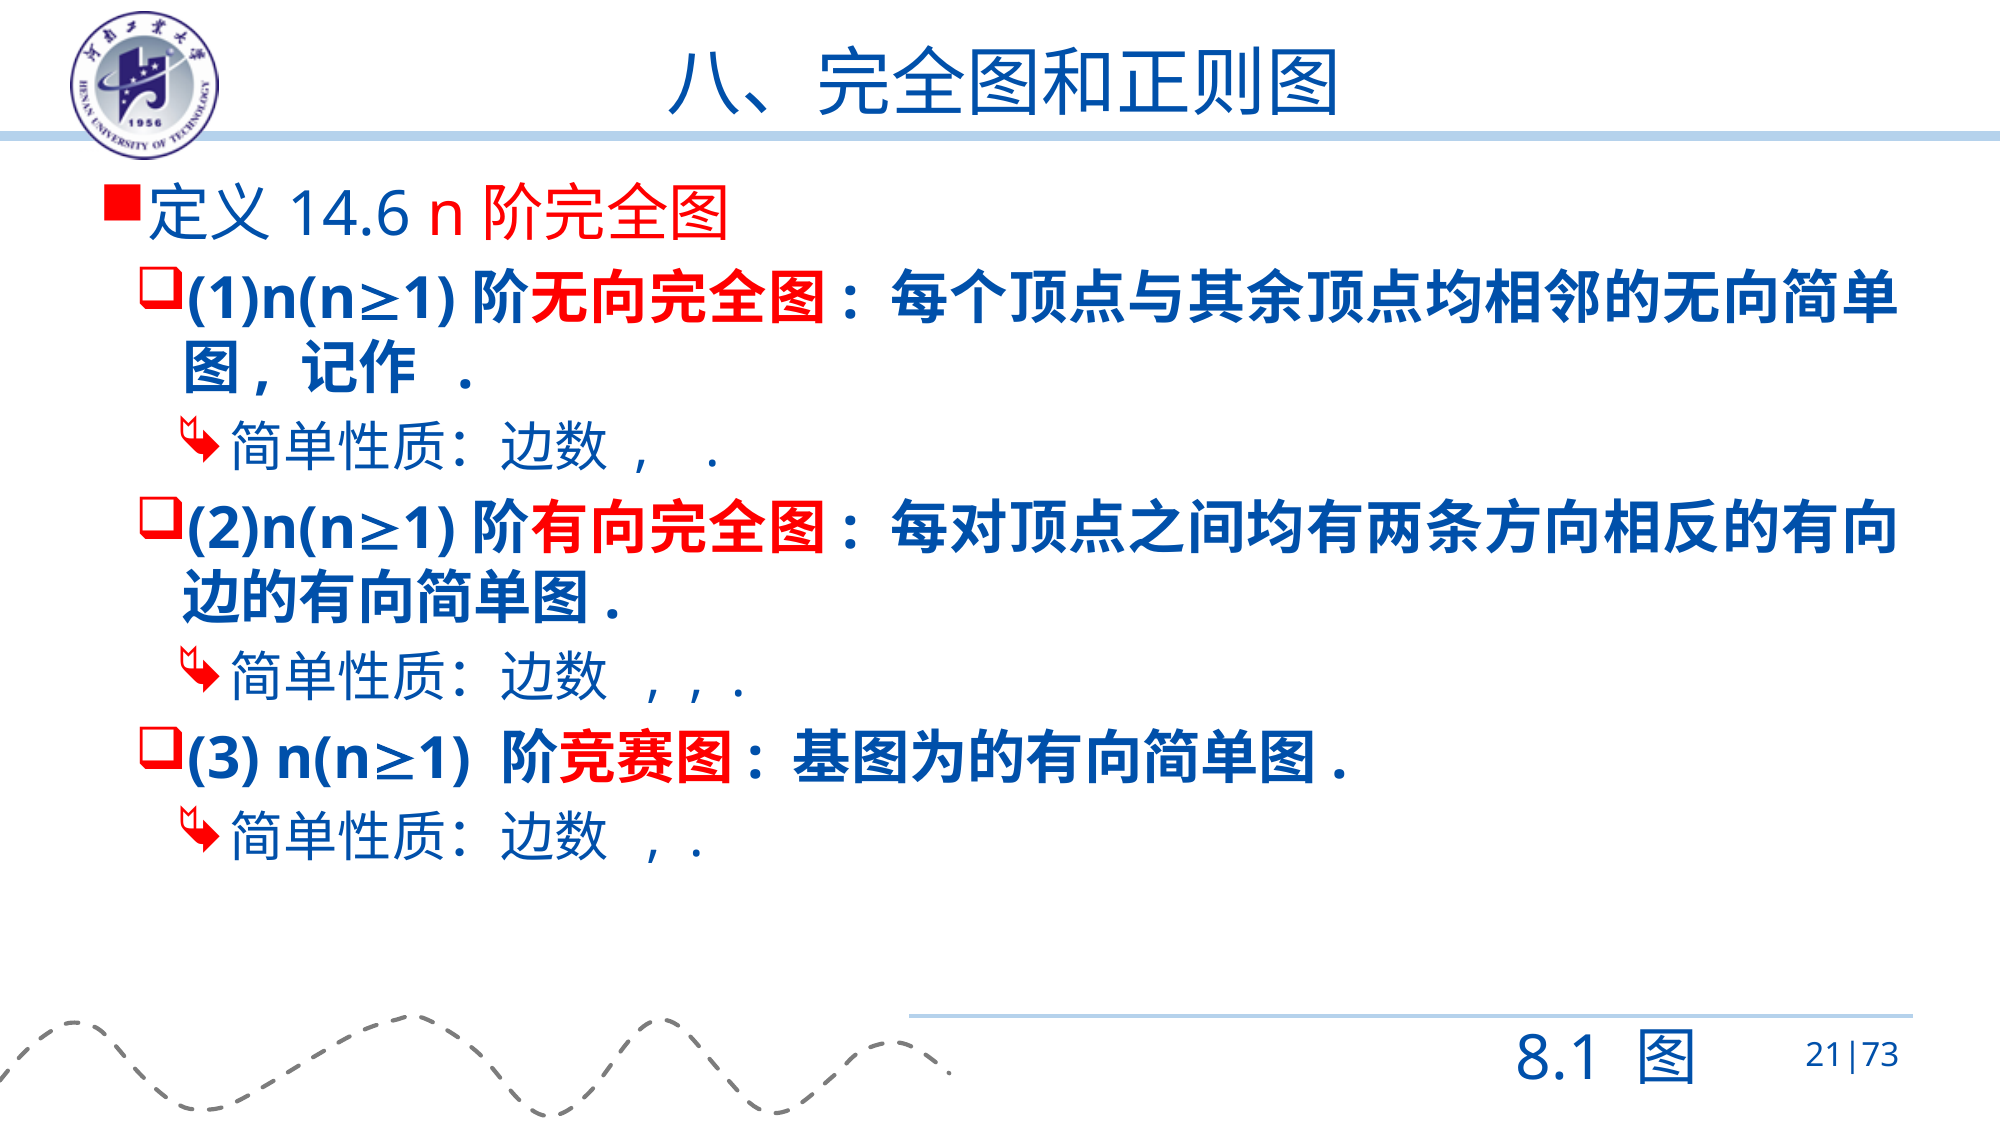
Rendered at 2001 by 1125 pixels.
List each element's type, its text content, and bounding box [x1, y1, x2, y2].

title 八、完全图和正则图 [236, 36, 1772, 134]
slide_number 21|73 [1756, 1025, 1915, 1086]
list 8.1 图 [948, 1009, 1713, 1101]
picture [70, 11, 219, 160]
